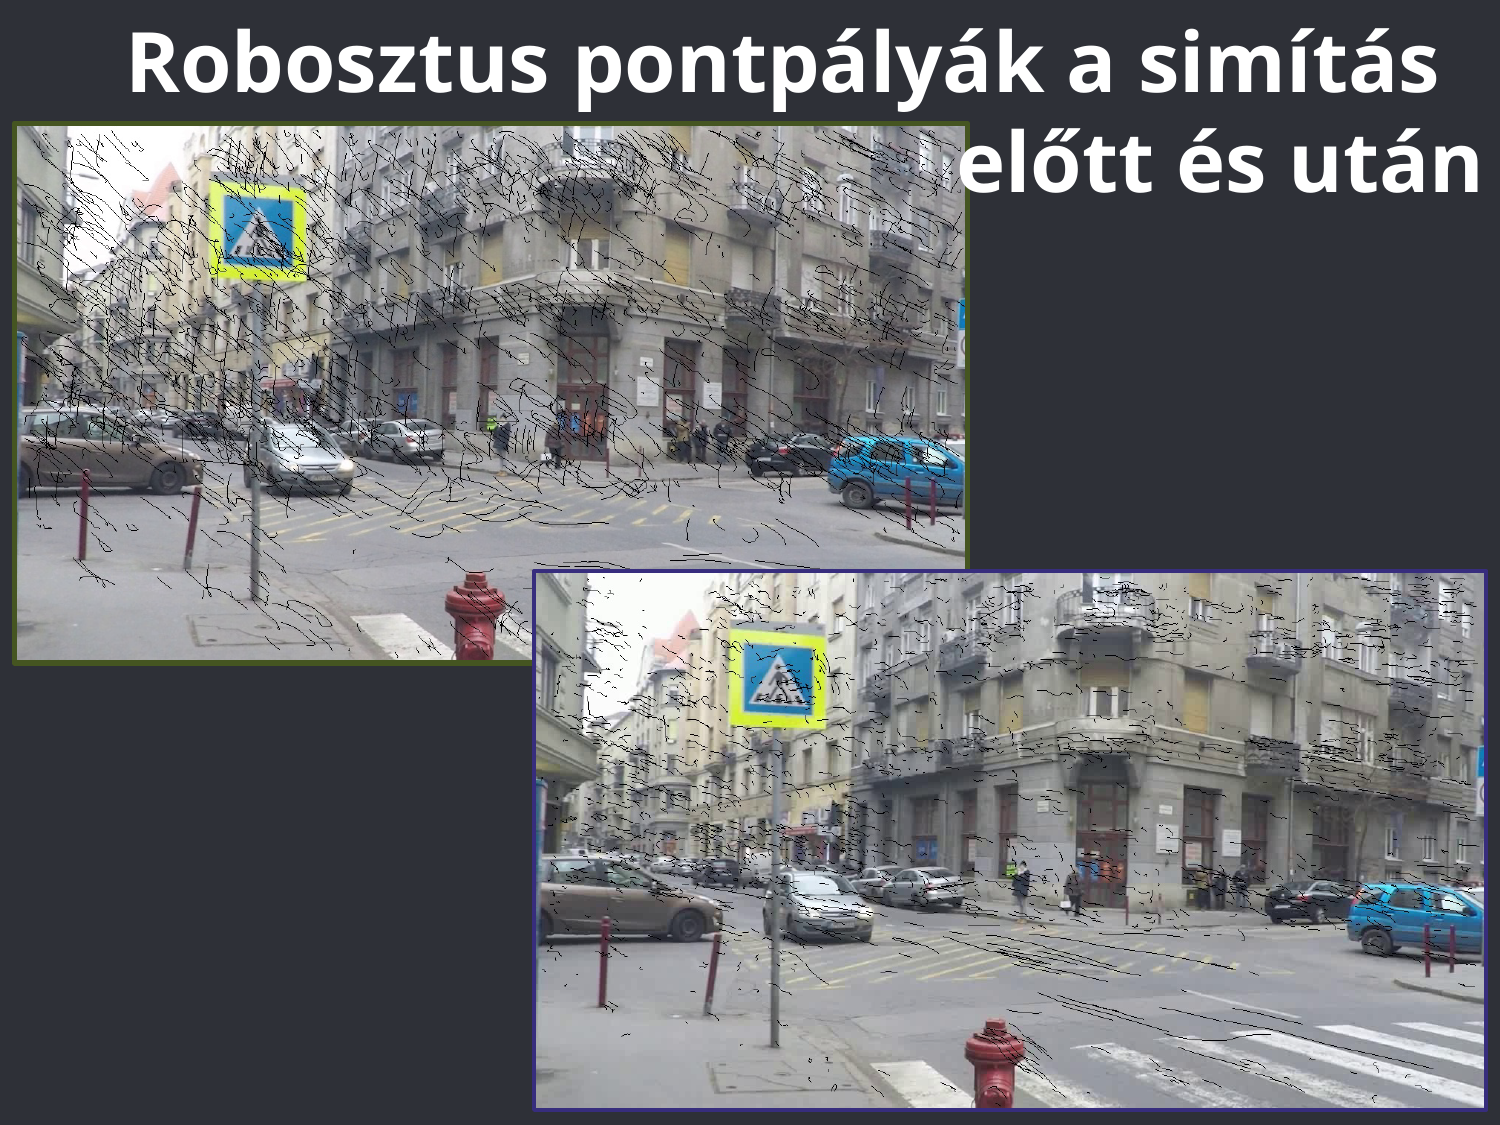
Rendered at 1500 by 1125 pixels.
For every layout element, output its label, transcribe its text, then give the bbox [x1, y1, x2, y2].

text_box Robosztus pontpályák a simítás előtt és után [59, 56, 1500, 225]
picture [16, 125, 1485, 1108]
